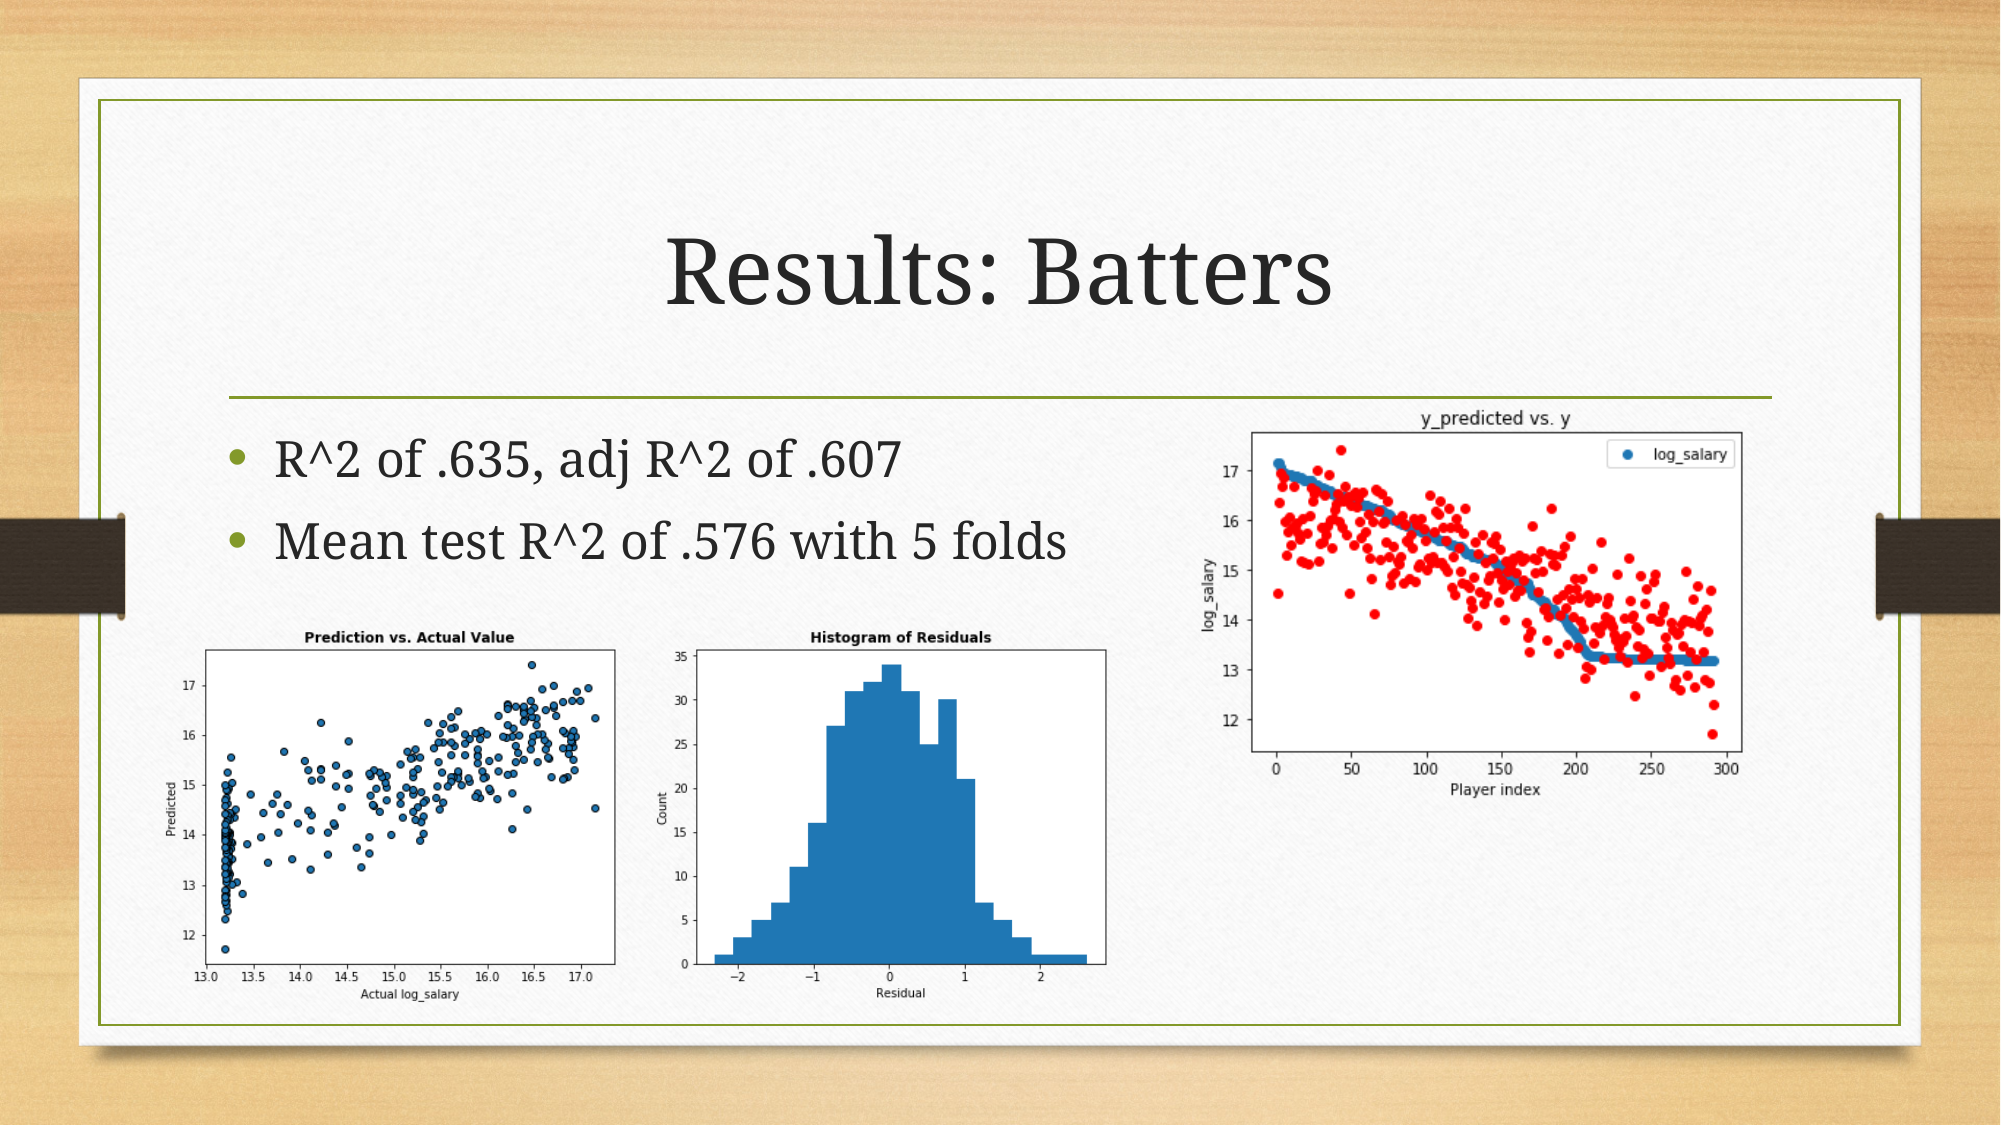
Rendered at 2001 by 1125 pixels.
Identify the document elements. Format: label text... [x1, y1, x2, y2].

list R^2 of .635, adj R^2 of .607 Mean test R^2 of .576 with 5 folds [212, 419, 1788, 964]
picture [0, 0, 2001, 1125]
title Results: Batters [212, 161, 1788, 375]
